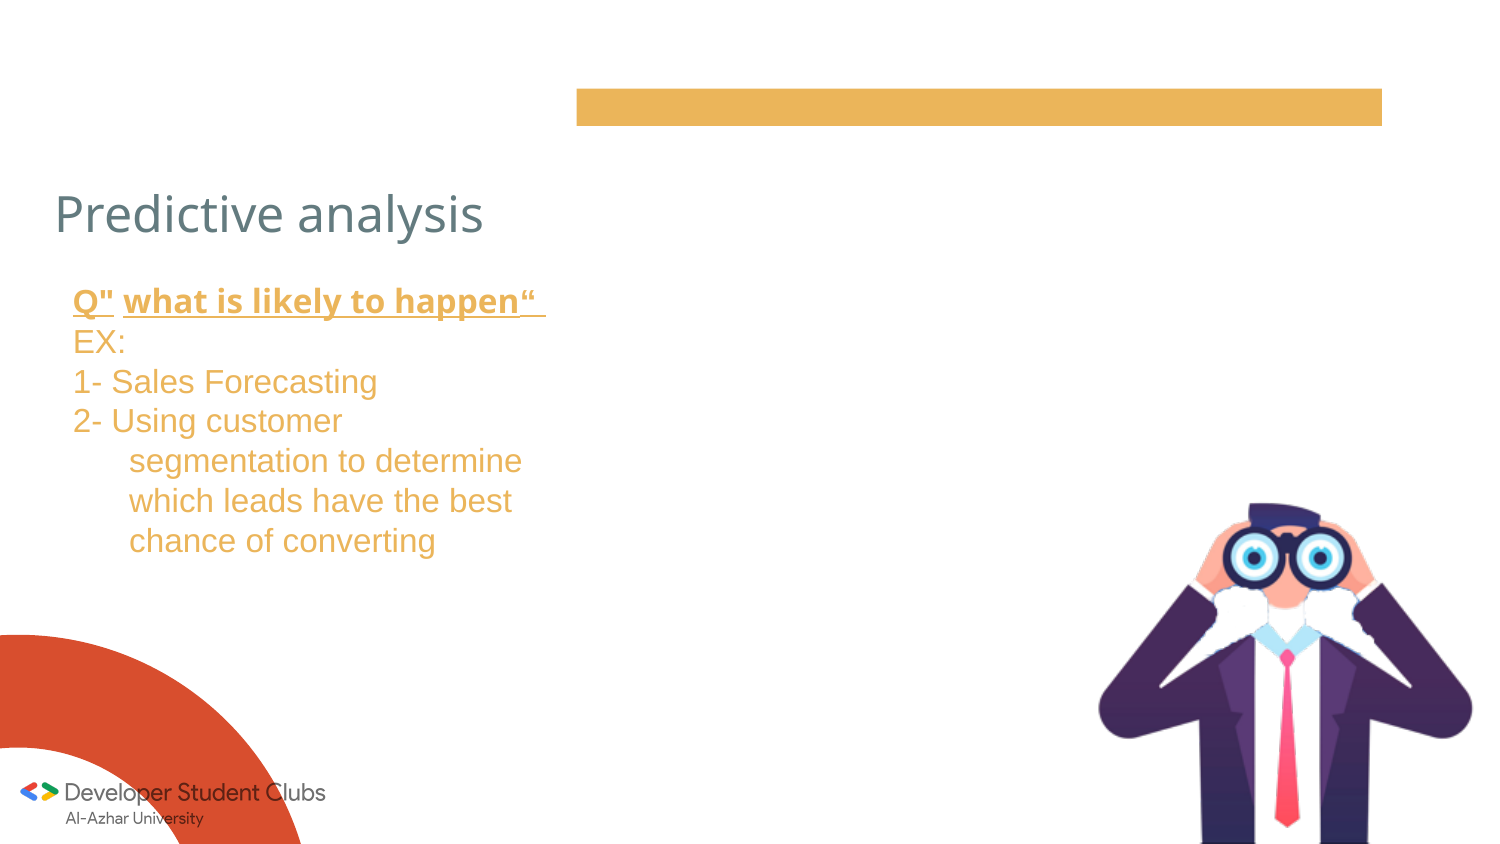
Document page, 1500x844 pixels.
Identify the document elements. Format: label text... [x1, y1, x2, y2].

title Predictive analysis [39, 167, 533, 264]
picture [1040, 419, 1500, 844]
picture [13, 763, 329, 834]
text_box Q" what is likely to happen“ EX: 1- Sales Forecasting 2- Using customer segmentation to determine which leads have the best chance of converting [39, 264, 565, 493]
